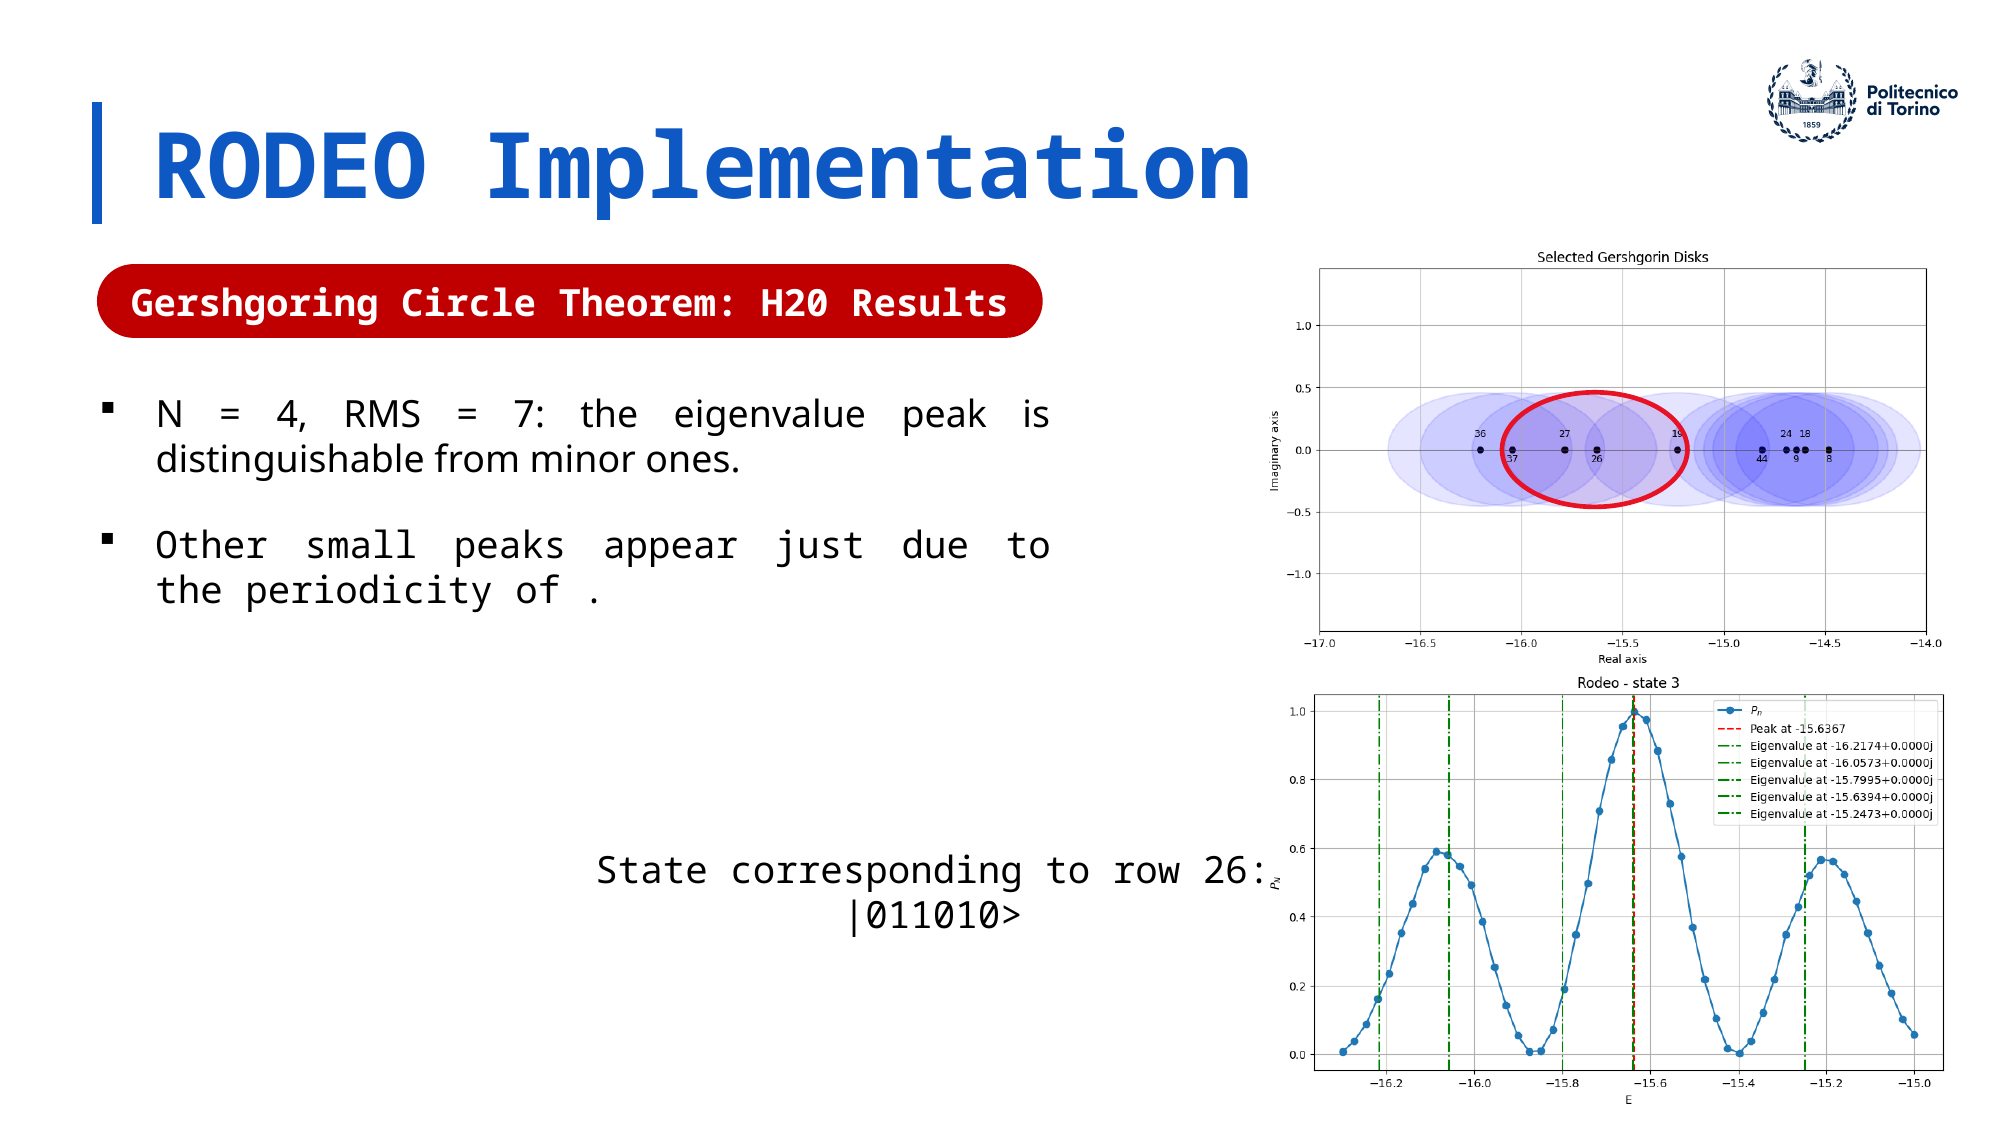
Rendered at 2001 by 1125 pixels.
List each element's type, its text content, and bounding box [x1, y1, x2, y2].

title RODEO Implementation [137, 59, 1863, 278]
text_box State corresponding to row 26: |011010> [578, 838, 1261, 944]
picture [1767, 58, 1958, 143]
picture [1261, 243, 1951, 1113]
text_box Gershgoring Circle Theorem: H20 Results [95, 262, 1045, 340]
text_box N = 4, RMS = 7: the eigenvalue peak is distinguishable from minor ones. [84, 382, 1066, 533]
